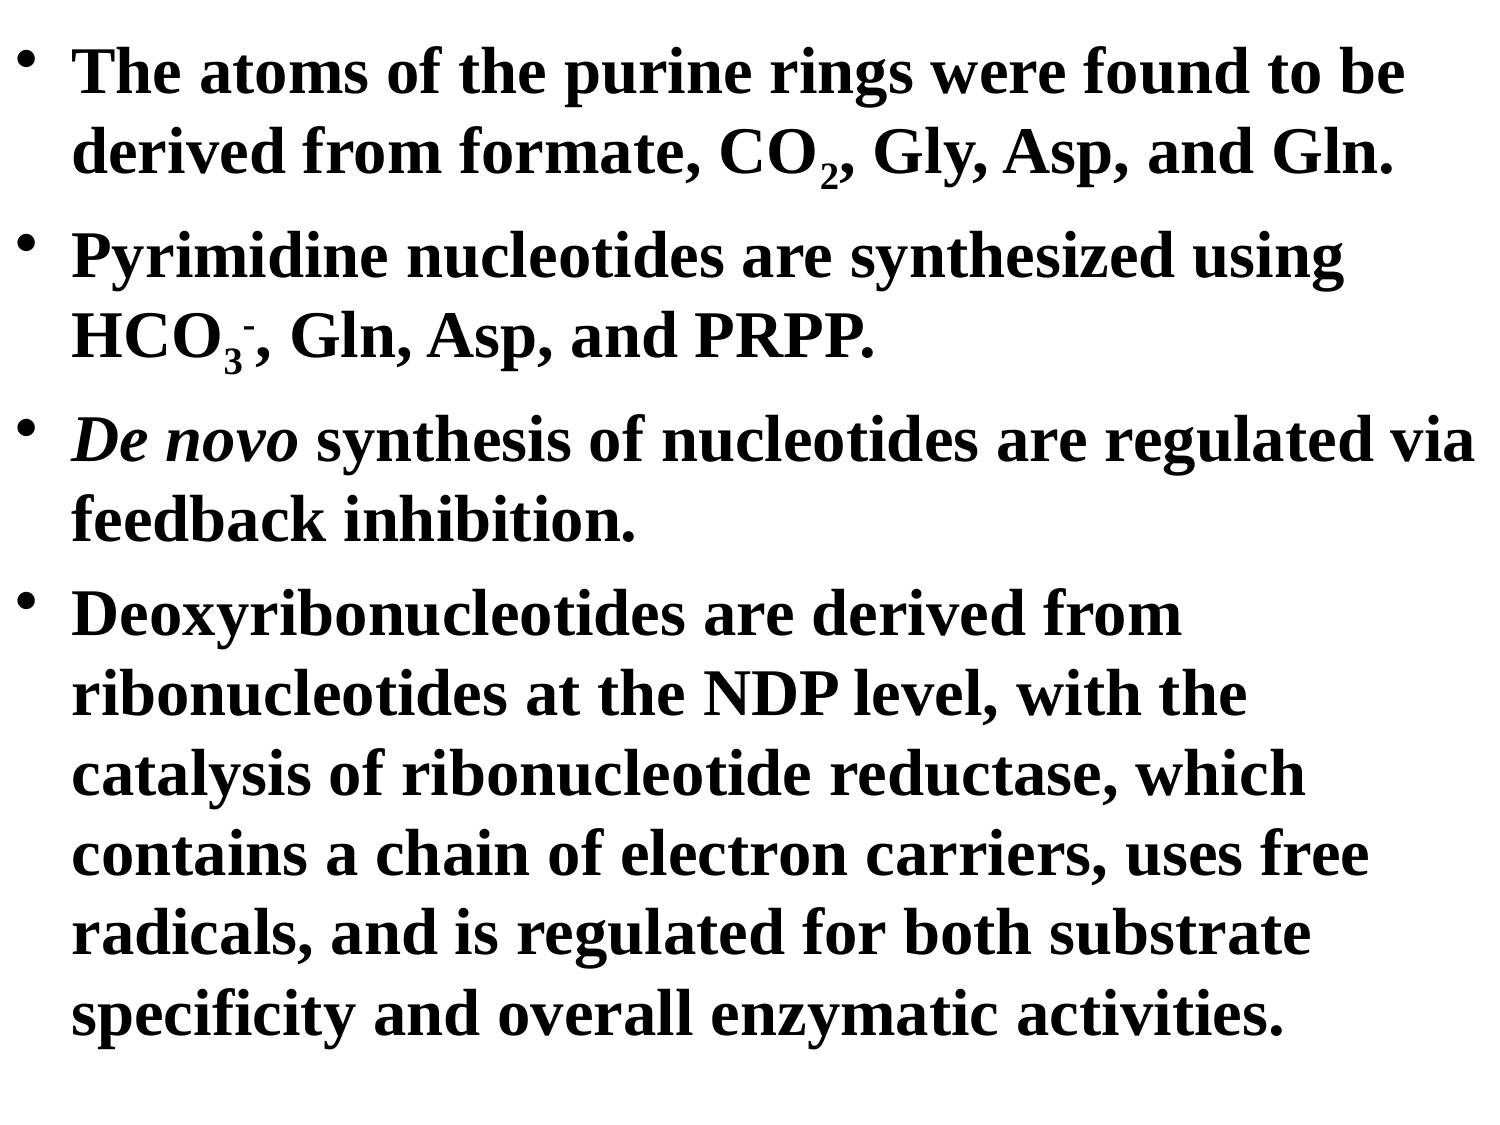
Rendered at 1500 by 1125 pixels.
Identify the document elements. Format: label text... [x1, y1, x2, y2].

list The atoms of the purine rings were found to be derived from formate, CO2, Gly, Asp, and Gln. Pyrimidine nucleotides are synthesized using HCO3-, Gln, Asp, and PRPP. De novo synthesis of nucleotides are regulated via feedback inhibition. Deoxyribonucleotides are derived from ribonucleotides at the NDP level, with the catalysis of ribonucleotide reductase, which contains a chain of electron carriers, uses free radicals, and is regulated for both substrate specificity and overall enzymatic activities. [0, 18, 1500, 1125]
